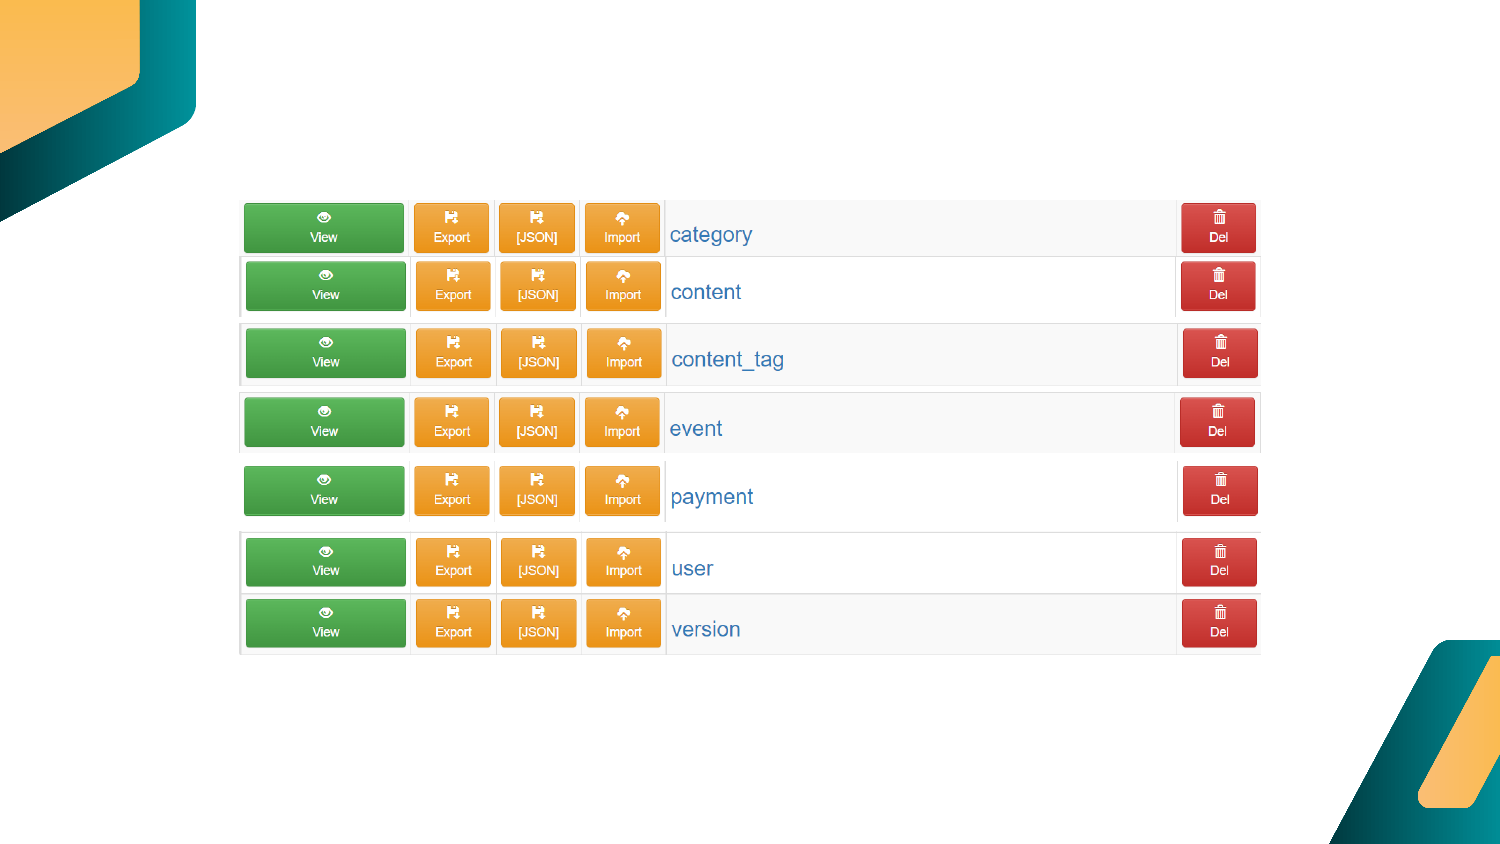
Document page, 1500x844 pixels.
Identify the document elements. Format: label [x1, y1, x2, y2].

picture [239, 323, 1261, 386]
picture [239, 461, 1261, 522]
picture [239, 530, 1261, 655]
picture [239, 200, 1261, 317]
picture [239, 392, 1261, 454]
